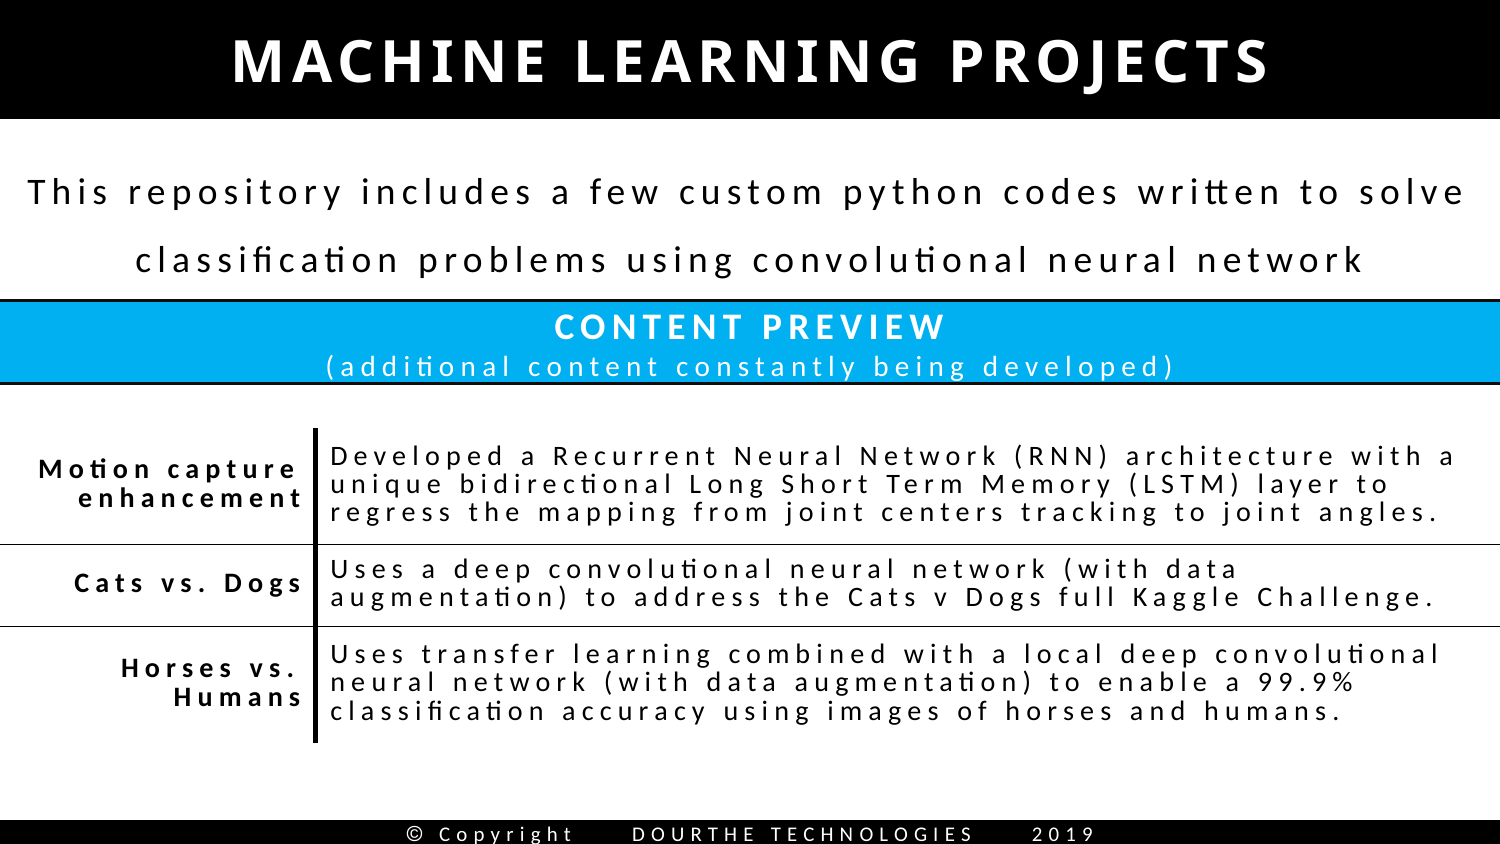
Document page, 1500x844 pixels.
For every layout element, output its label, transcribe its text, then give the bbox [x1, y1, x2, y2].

text_box  Copyright DOURTHE TECHNOLOGIES 2019 [0, 820, 1500, 844]
table_header Developed a Recurrent Neural Network (RNN) architecture with a unique bidirectional Long Short Term Memory (LSTM) layer to regress the mapping from joint centers tracking to joint angles. [318, 428, 1500, 544]
text_box MACHINE LEARNING PROJECTS [0, 0, 1500, 119]
table_cell Uses a deep convolutional neural network (with data augmentation) to address the Cats v Dogs full Kaggle Challenge. [318, 545, 1500, 626]
text_box CONTENT PREVIEW (additional content constantly being developed) [0, 300, 1500, 384]
text_box This repository includes a few custom python codes written to solve classification problems using convolutional neural network [0, 137, 1499, 287]
table_cell Uses transfer learning combined with a local deep convolutional neural network (with data augmentation) to enable a 99.9% classification accuracy using images of horses and humans. [318, 627, 1500, 743]
table_cell Horses vs. Humans [0, 627, 313, 743]
table_header Motion capture enhancement [0, 428, 313, 544]
table_cell Cats vs. Dogs [0, 545, 313, 626]
